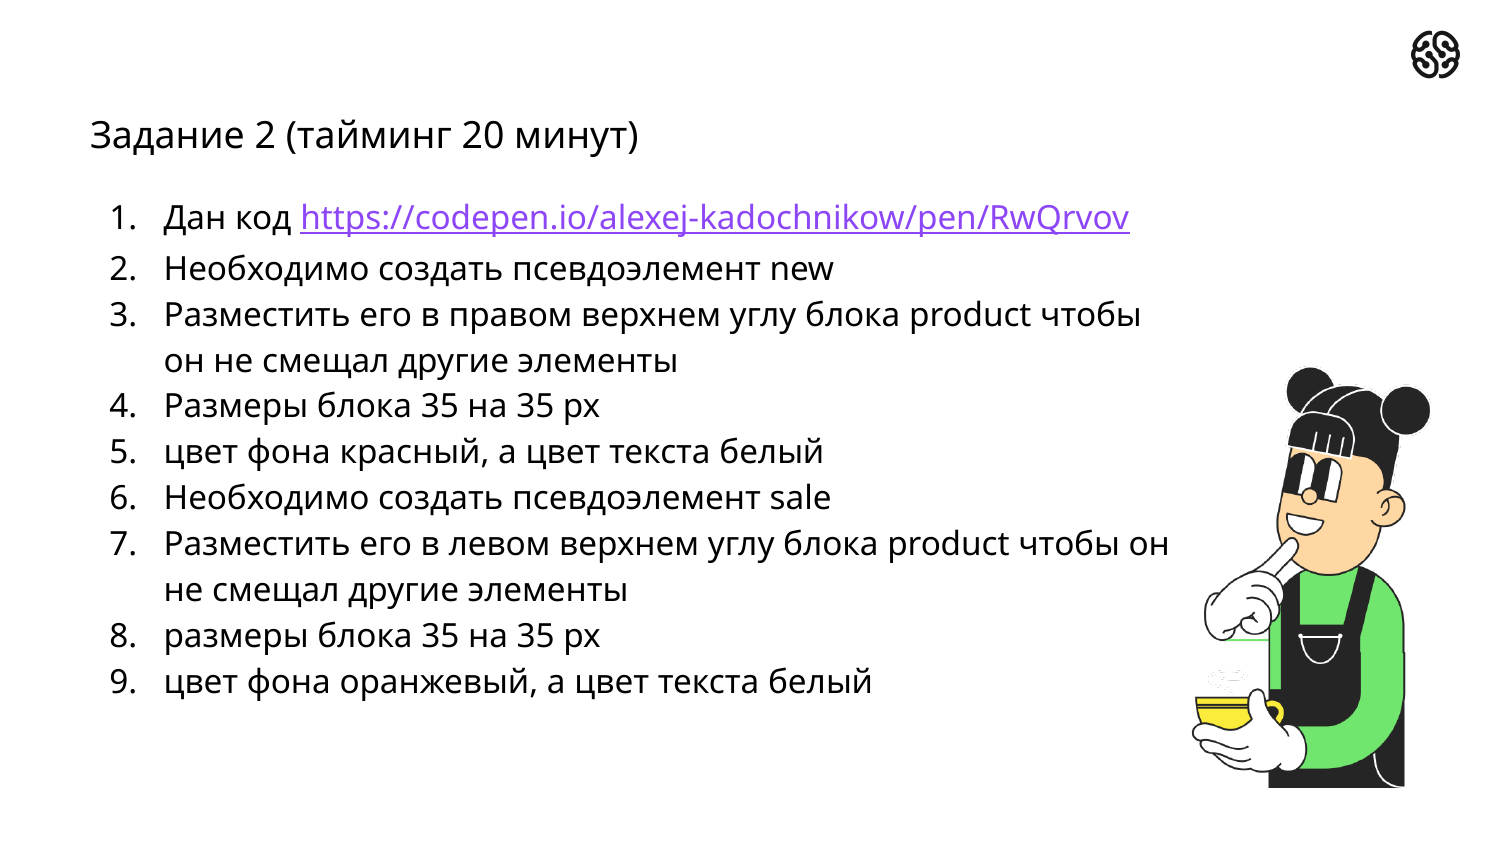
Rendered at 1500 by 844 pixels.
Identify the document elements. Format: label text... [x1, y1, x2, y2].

subtitle Дан код https://codepen.io/alexej-kadochnikow/pen/RwQrvov Необходимо создать псевдоэлемент new Разместить его в правом верхнем углу блока product чтобы он не смещал другие элементы Размеры блока 35 на 35 px цвет фона красный, а цвет текста белый Необходимо создать псевдоэлемент sale Разместить его в левом верхнем углу блока product чтобы он не смещал другие элементы размеры блока 35 на 35 px цвет фона оранжевый, а цвет текста белый [88, 189, 1187, 746]
title Задание 2 (тайминг 20 минут) [90, 15, 1413, 157]
picture [1413, 30, 1460, 79]
picture [1185, 361, 1436, 789]
